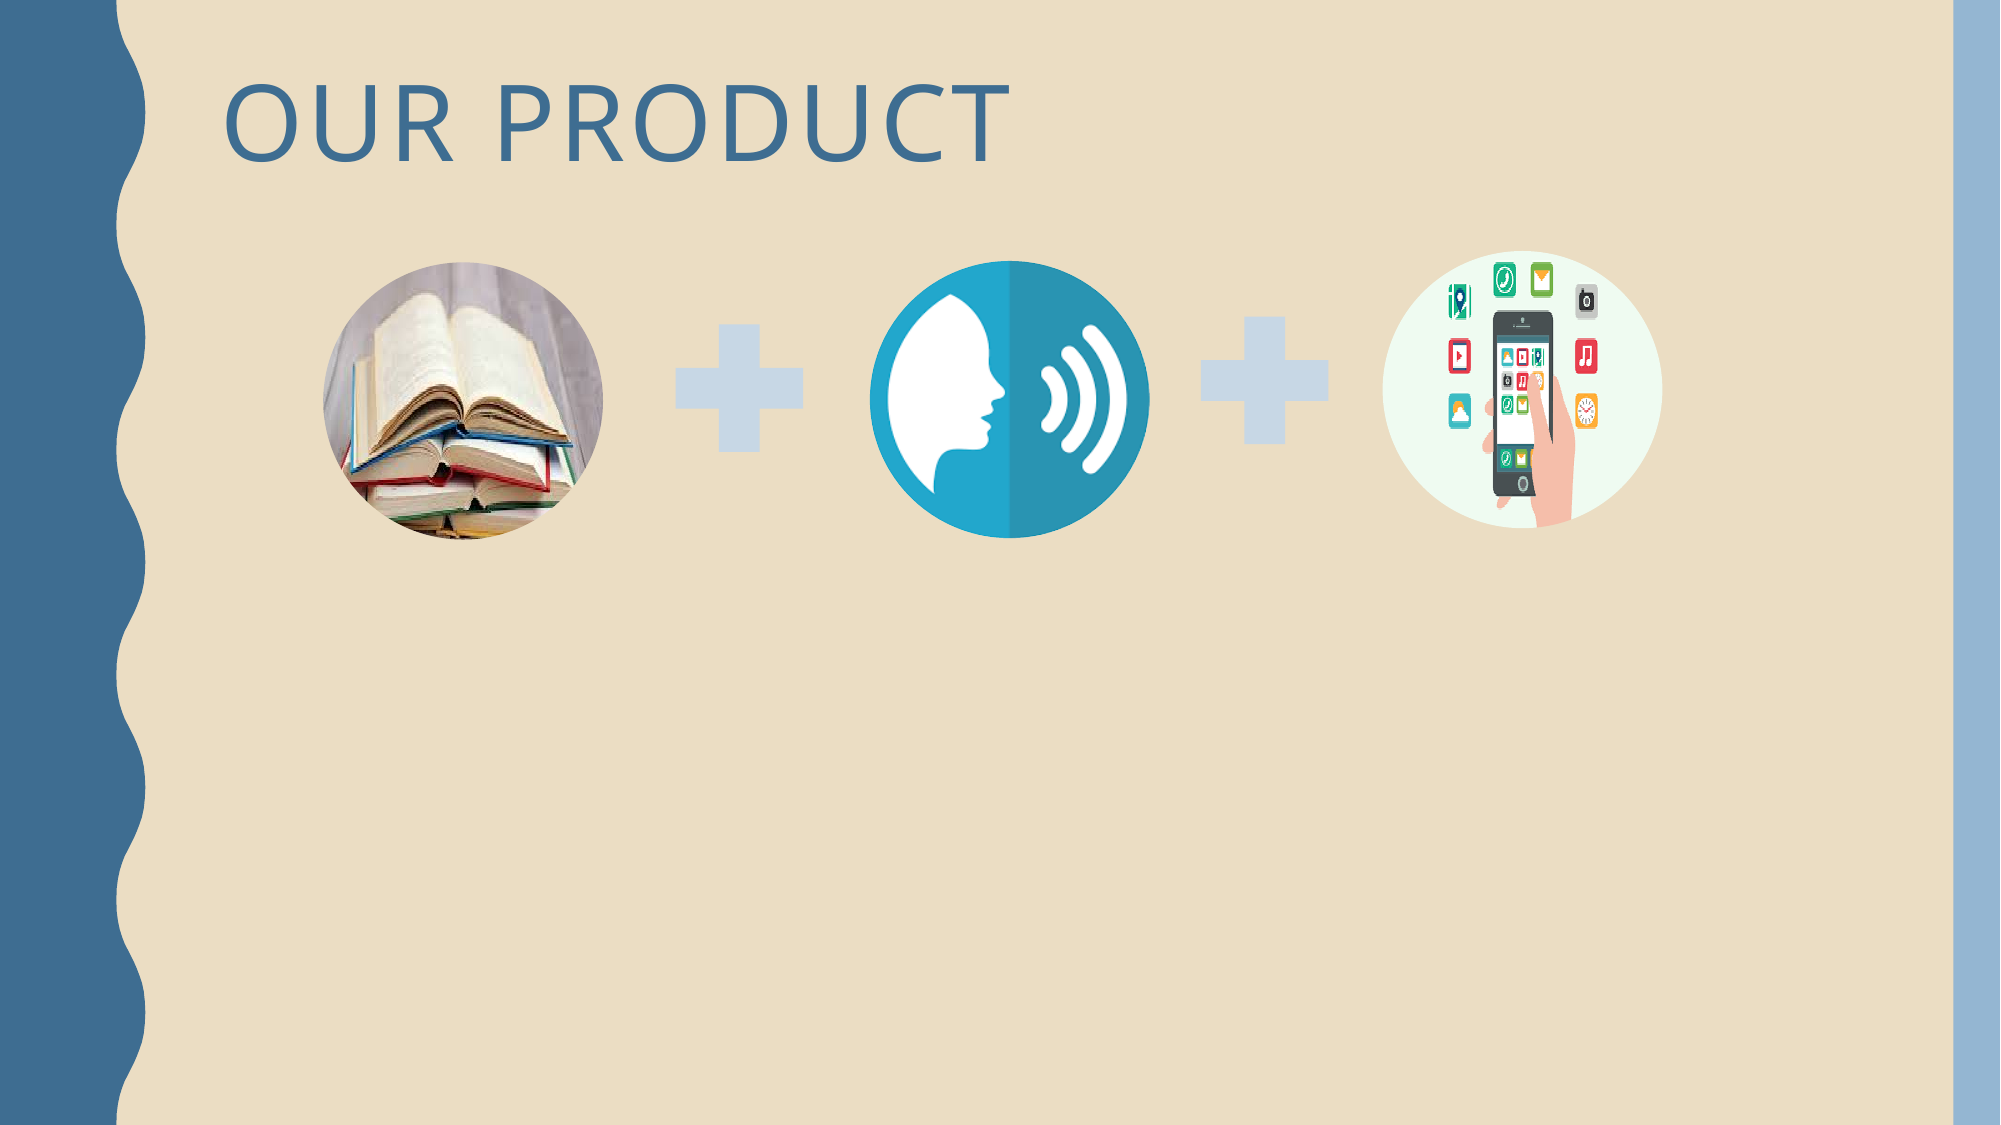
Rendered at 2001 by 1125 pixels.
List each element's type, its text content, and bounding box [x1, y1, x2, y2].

text_box [1382, 250, 1663, 529]
title Our Product [205, 62, 1875, 308]
text_box [869, 260, 1150, 539]
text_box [652, 301, 827, 475]
text_box [323, 262, 604, 540]
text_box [1177, 293, 1352, 468]
